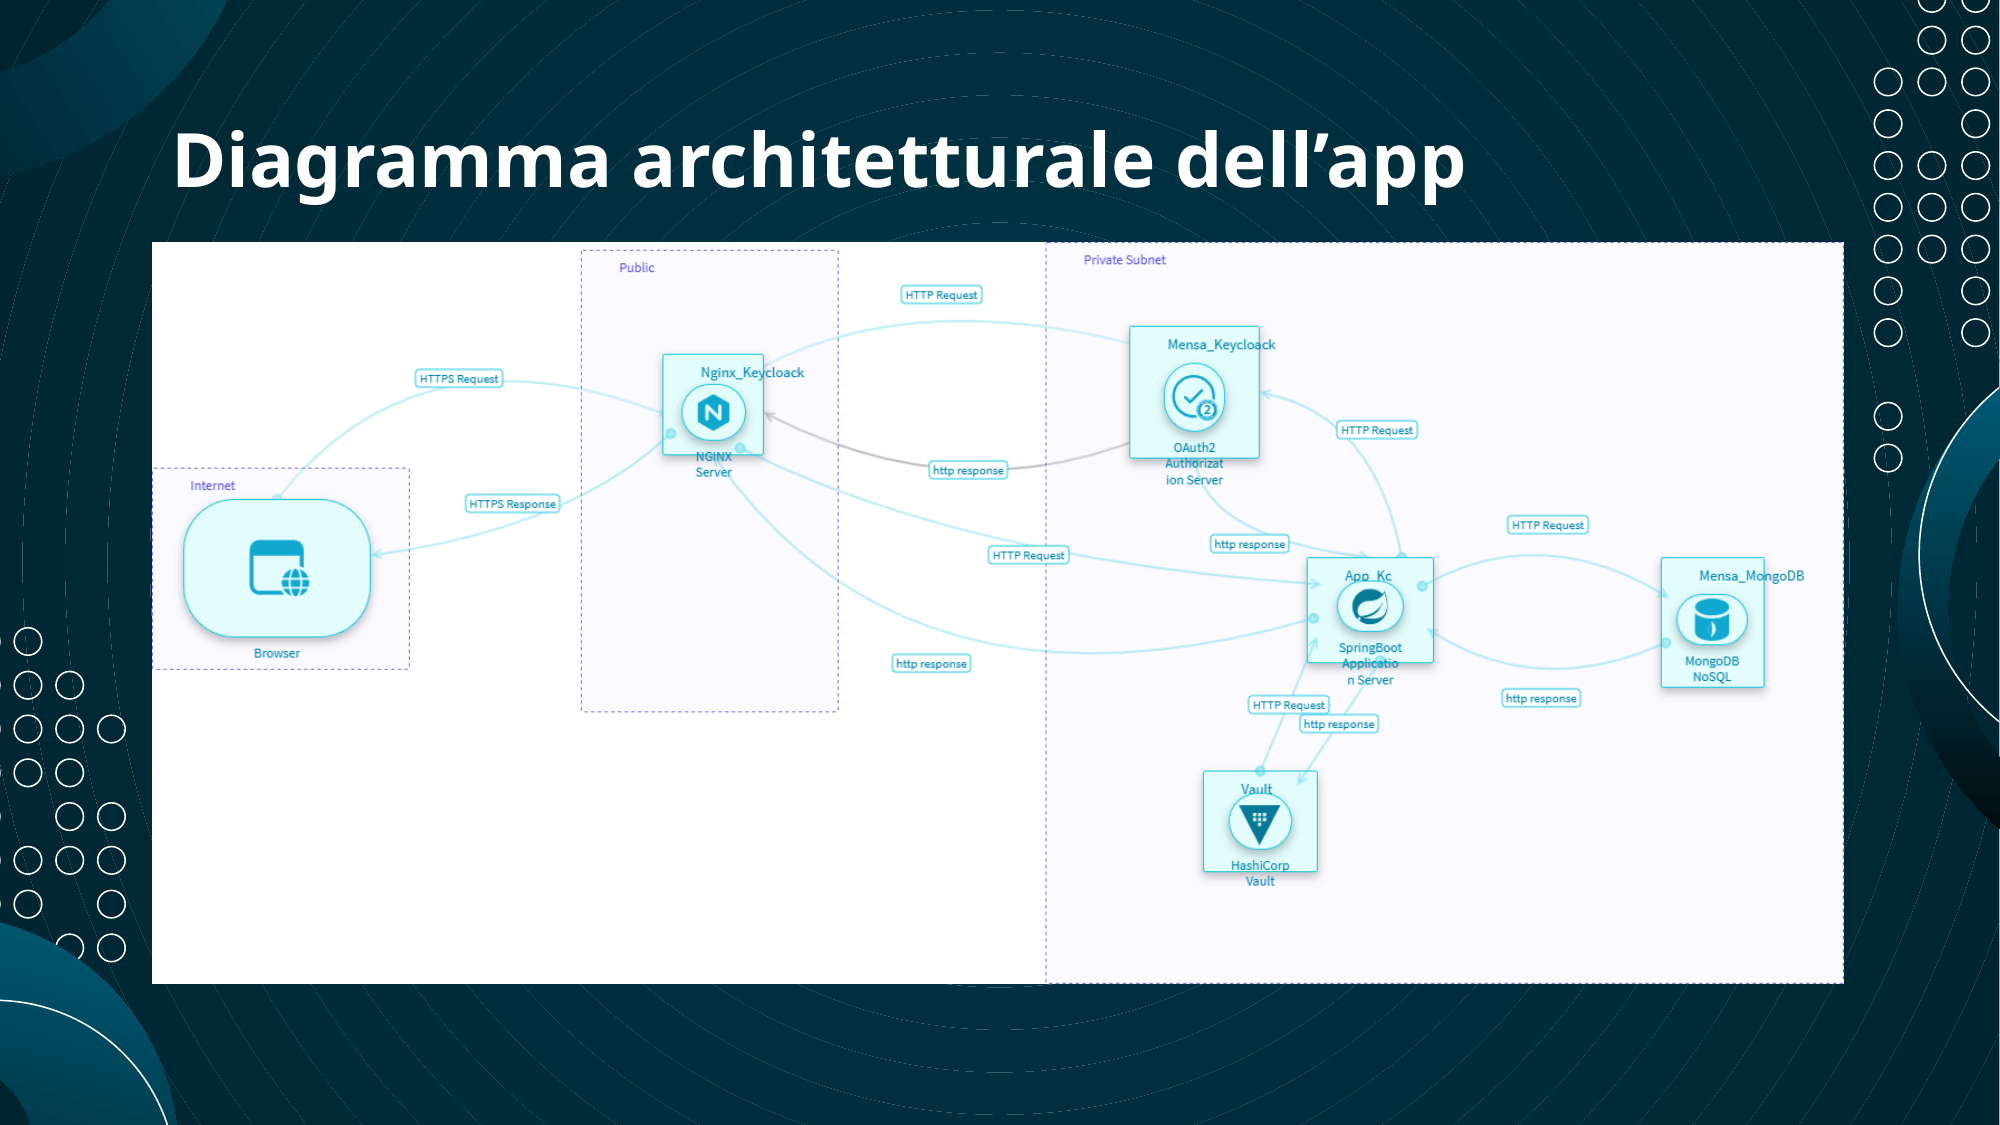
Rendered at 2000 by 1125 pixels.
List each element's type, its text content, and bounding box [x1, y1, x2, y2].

title Diagramma architetturale dell’app [155, 97, 1844, 241]
picture [152, 243, 1844, 984]
